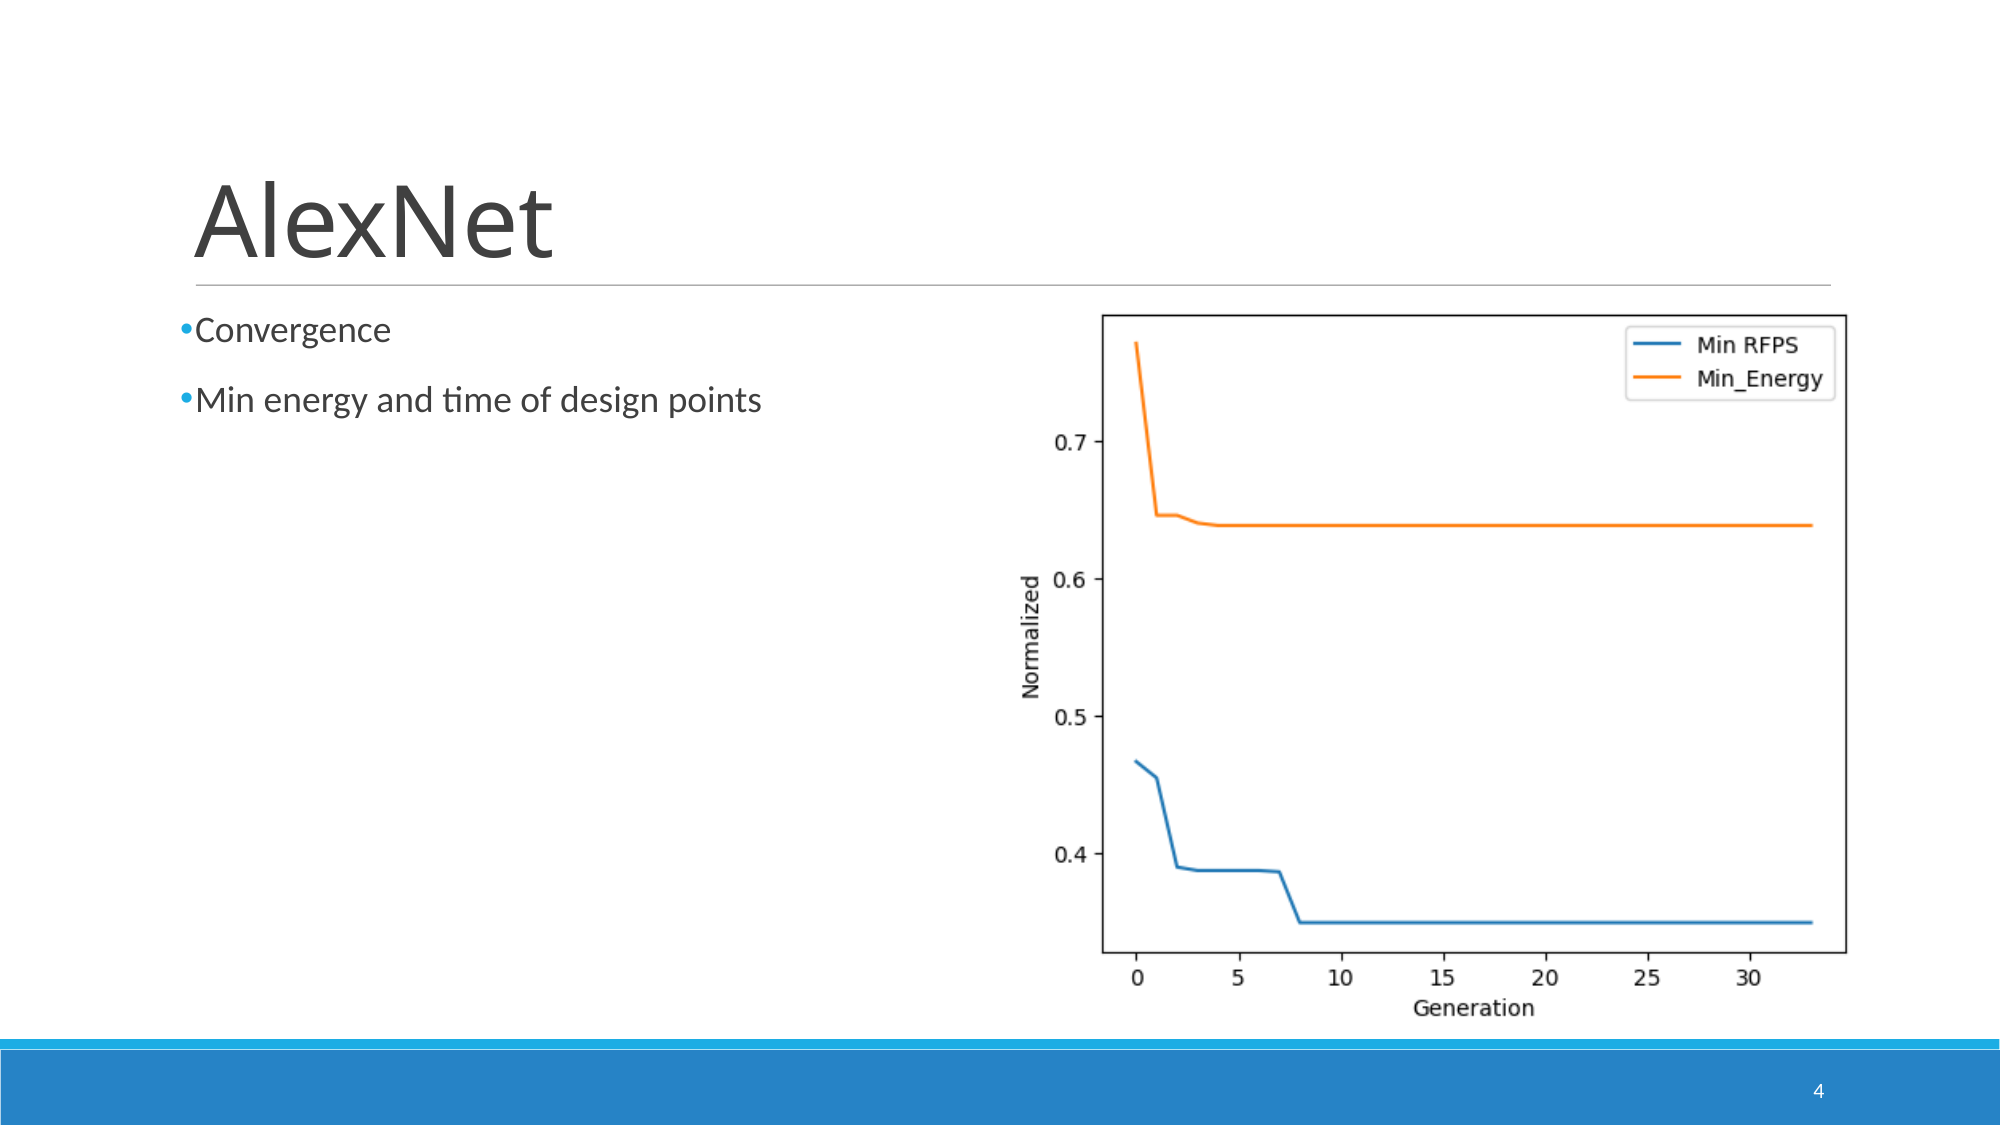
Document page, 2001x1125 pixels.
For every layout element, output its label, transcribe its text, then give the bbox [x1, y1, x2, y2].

text_box 4 [1624, 1059, 1840, 1120]
text_box AlexNet [180, 47, 1830, 285]
text_box Convergence Min energy and time of design points [180, 302, 1000, 963]
picture [1004, 299, 1860, 1037]
